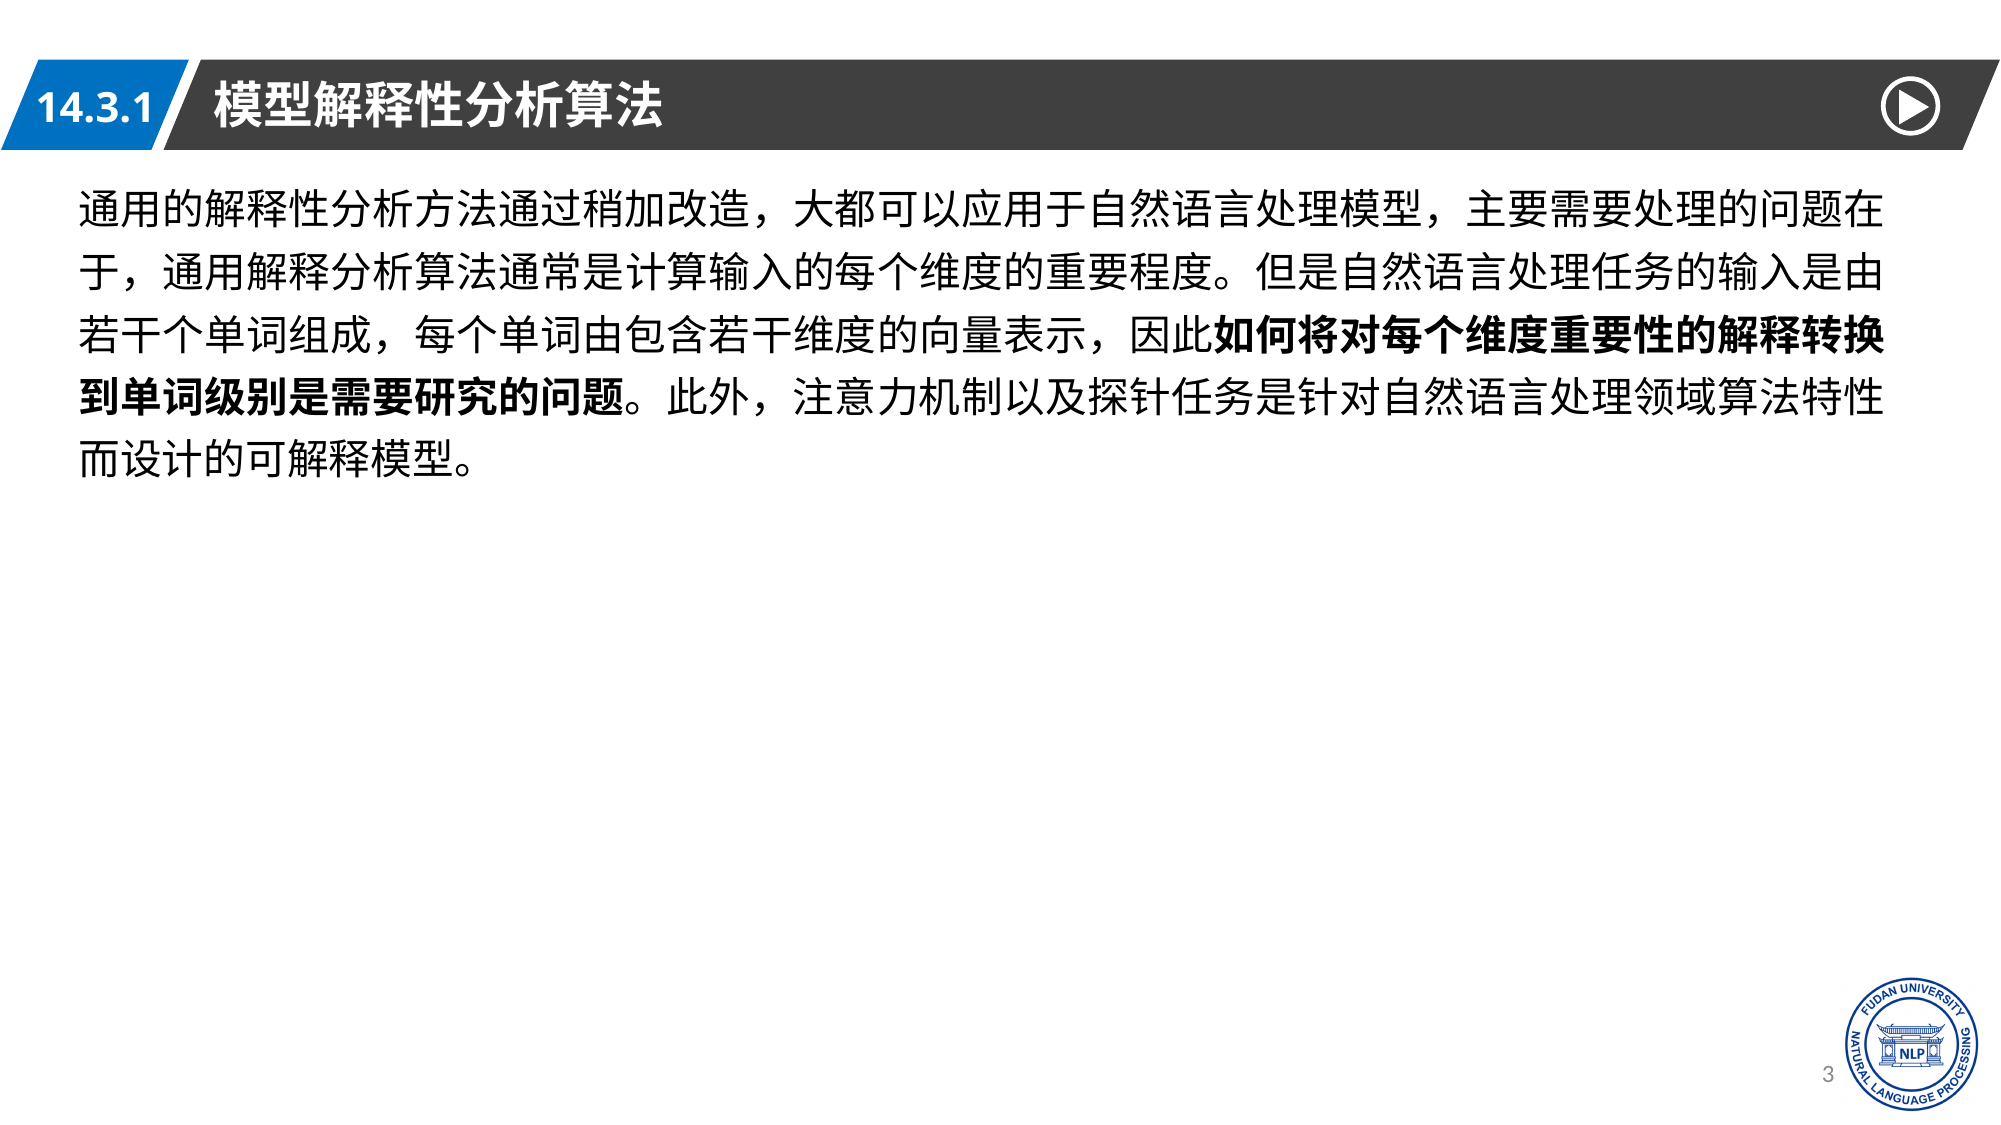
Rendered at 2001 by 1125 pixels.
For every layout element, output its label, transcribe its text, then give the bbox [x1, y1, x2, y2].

text_box 通用的解释性分析方法通过稍加改造，大都可以应用于自然语言处理模型，主要需要处理的问题在于，通用解释分析算法通常是计算输入的每个维度的重要程度。但是自然语言处理任务的输入是由若干个单词组成，每个单词由包含若干维度的向量表示，因此如何将对每个维度重要性的解释转换到单词级别是需要研究的问题。此外，注意力机制以及探针任务是针对自然语言处理领域算法特性而设计的可解释模型。 [63, 163, 1900, 491]
text_box 14.3.1 [15, 73, 177, 138]
text_box 模型解释性分析算法 [199, 66, 679, 142]
text_box [163, 59, 2000, 150]
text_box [1883, 78, 1939, 134]
text_box [1, 116, 157, 150]
slide_number 35 [1412, 1042, 1863, 1103]
text_box [32, 59, 189, 89]
picture [1834, 972, 1985, 1117]
